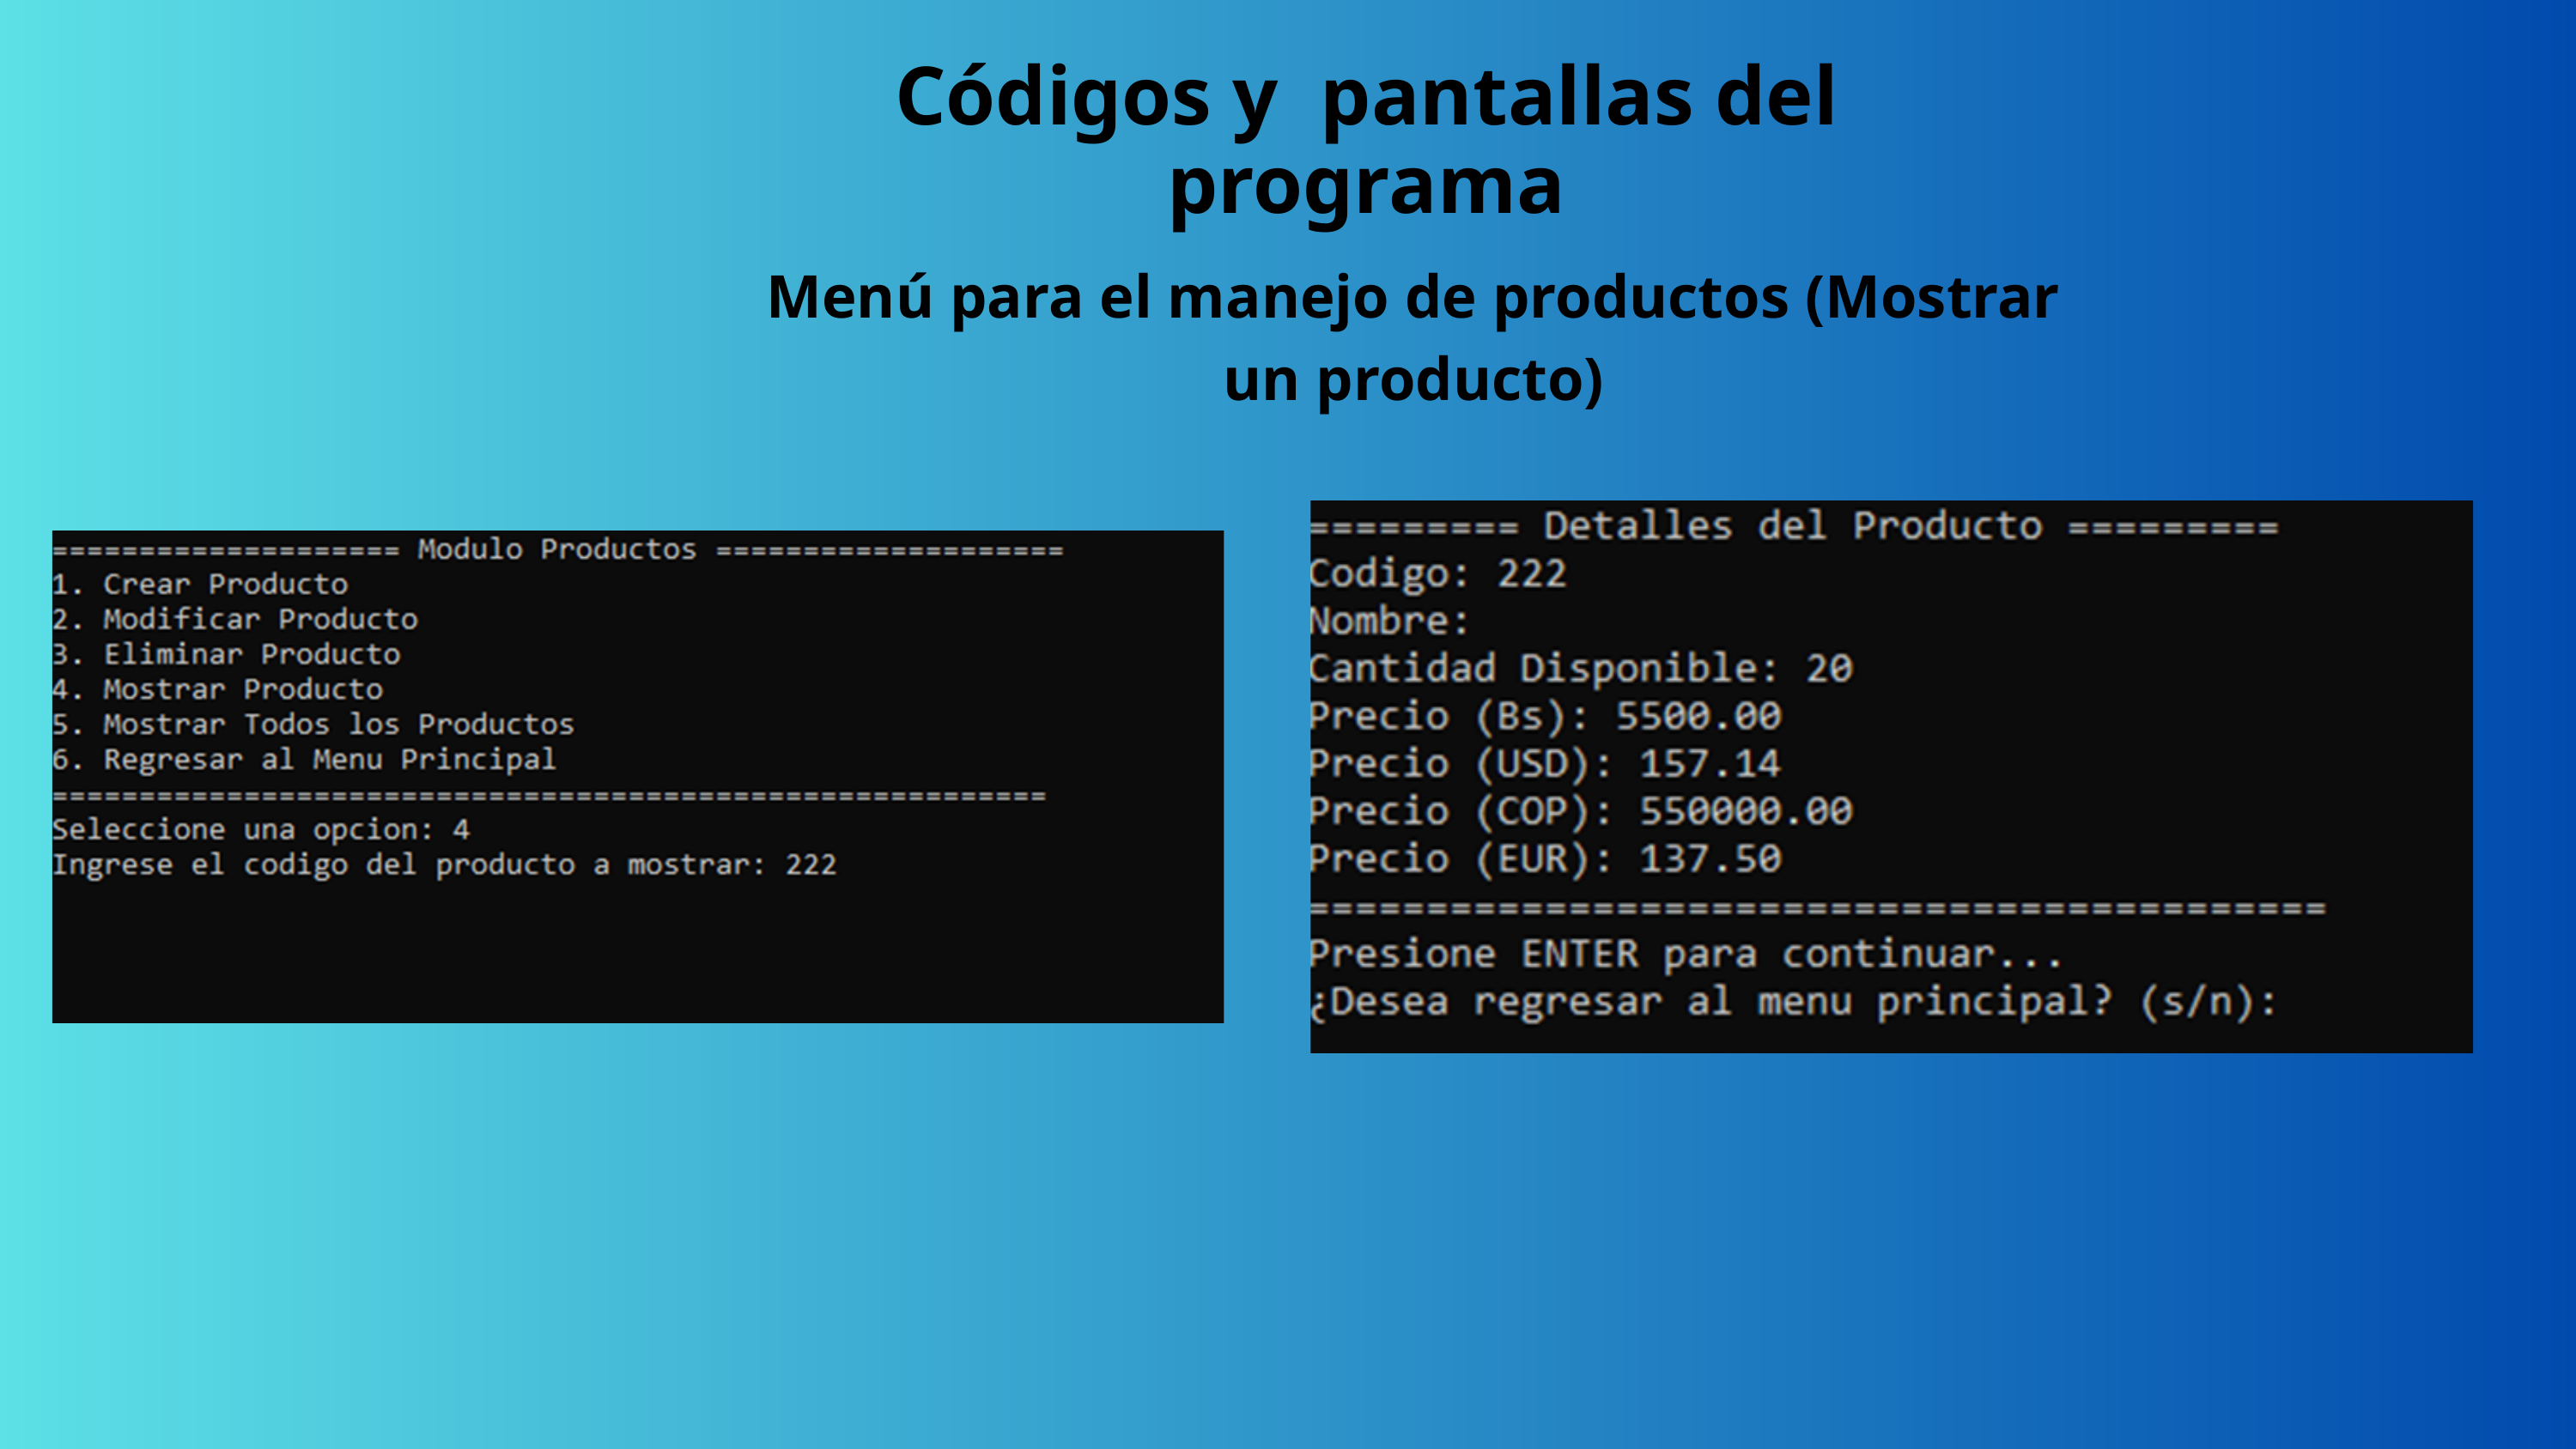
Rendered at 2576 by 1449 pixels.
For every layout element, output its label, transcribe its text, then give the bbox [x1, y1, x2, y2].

text_box [52, 530, 1224, 1023]
text_box [1310, 500, 2474, 1053]
text_box Códigos y pantallas del programa [745, 52, 1988, 230]
text_box Menú para el manejo de productos (Mostrar un producto) [765, 247, 2063, 413]
